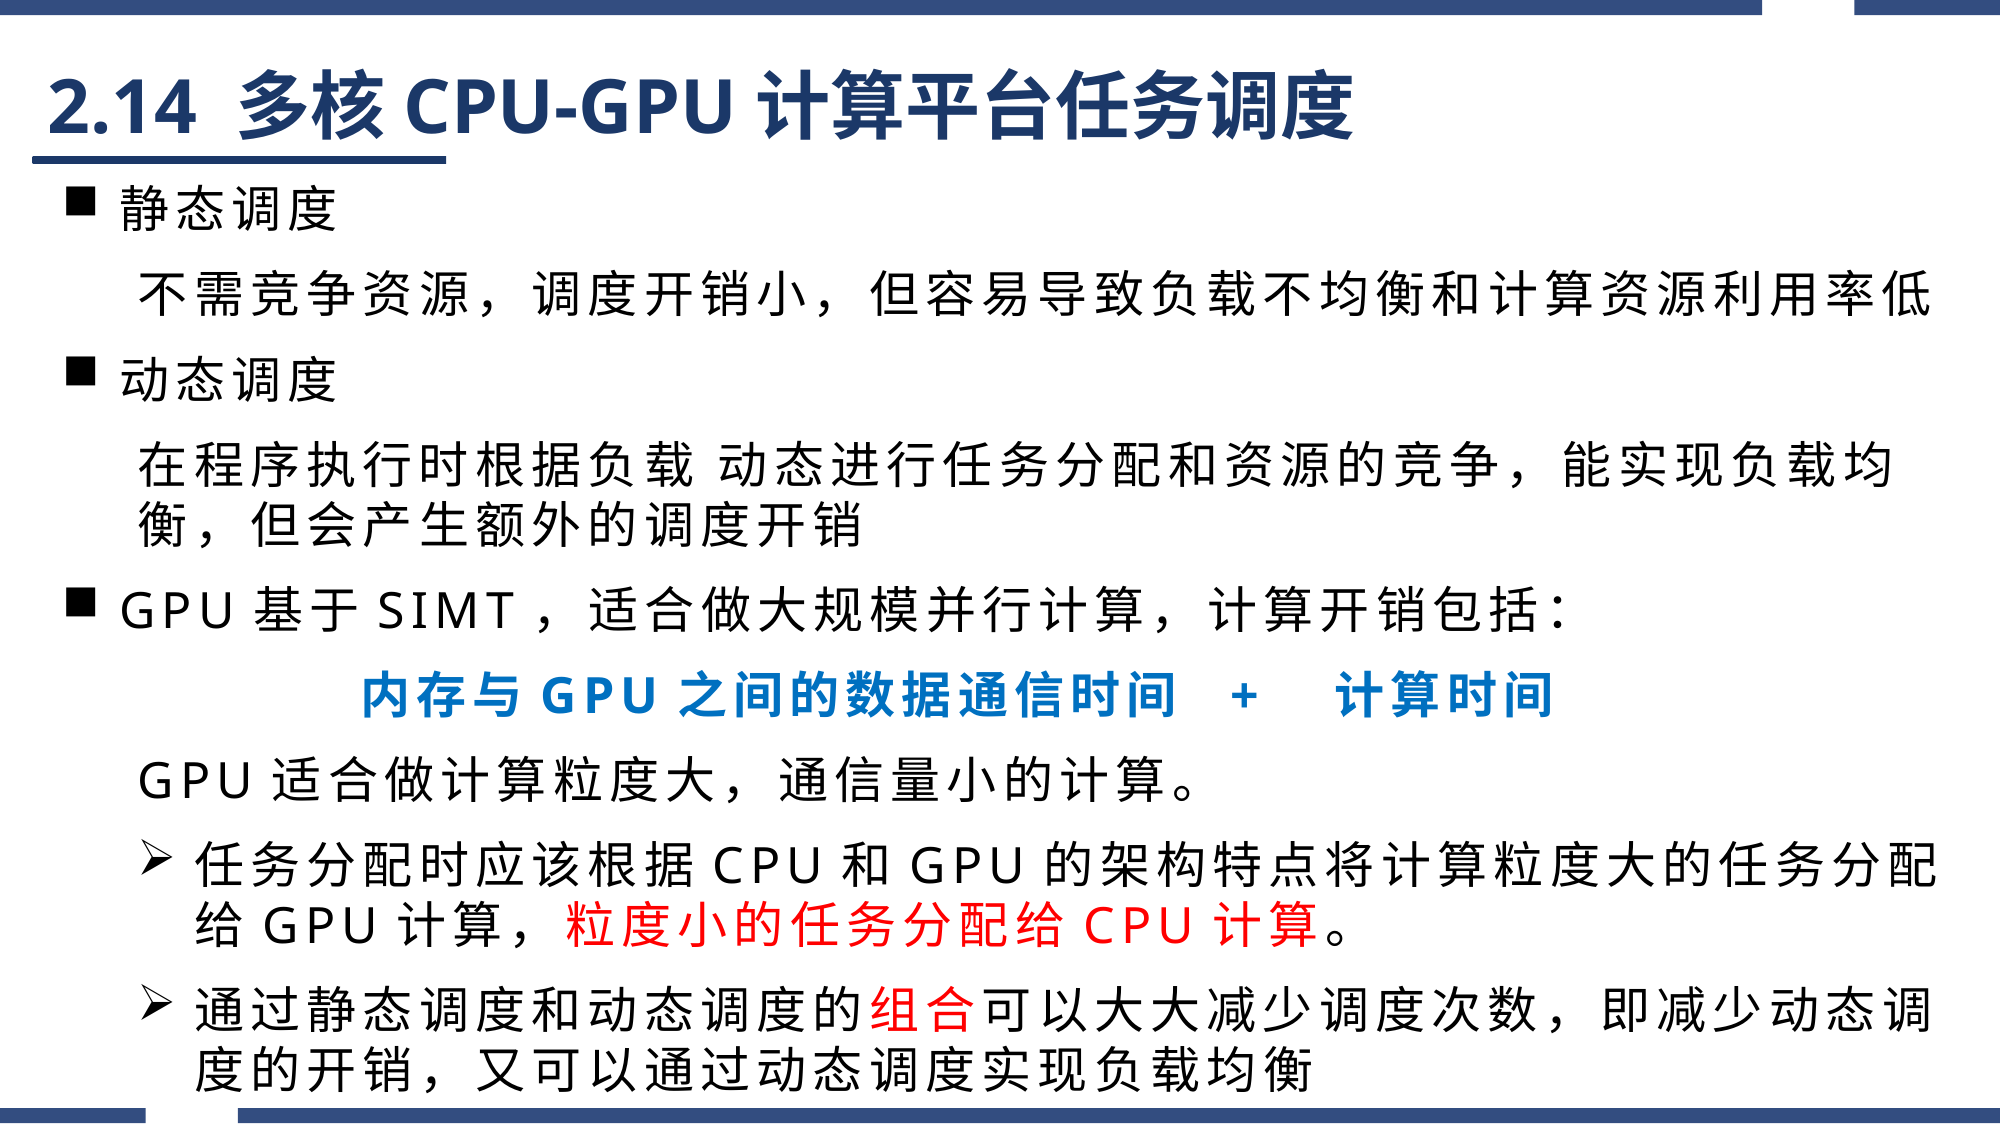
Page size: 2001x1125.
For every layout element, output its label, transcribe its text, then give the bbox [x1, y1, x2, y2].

title 2.14 多核CPU-GPU计算平台任务调度 [32, 67, 1394, 152]
text_box 静态调度 不需竞争资源，调度开销小，但容易导致负载不均衡和计算资源利用率低 动态调度 在程序执行时根据负载 动态进行任务分配和资源的竞争，能实现负载均衡，但会产生额外的调度开销 GPU基于SIMT，适合做大规模并行计算，计算开销包括： 内存与GPU之间的数据通信时间 + 计算时间 GPU适合做计算粒度大，通信量小的计算。 任务分配时应该根据CPU和GPU的架构特点将计算粒度大的任务分配给GPU计算，粒度小的任务分配给CPU计算。 通过静态调度和动态调度的组合可以大大减少调度次数，即减少动态调度的开销，又可以通过动态调度实现负载均衡 [48, 170, 1964, 1125]
